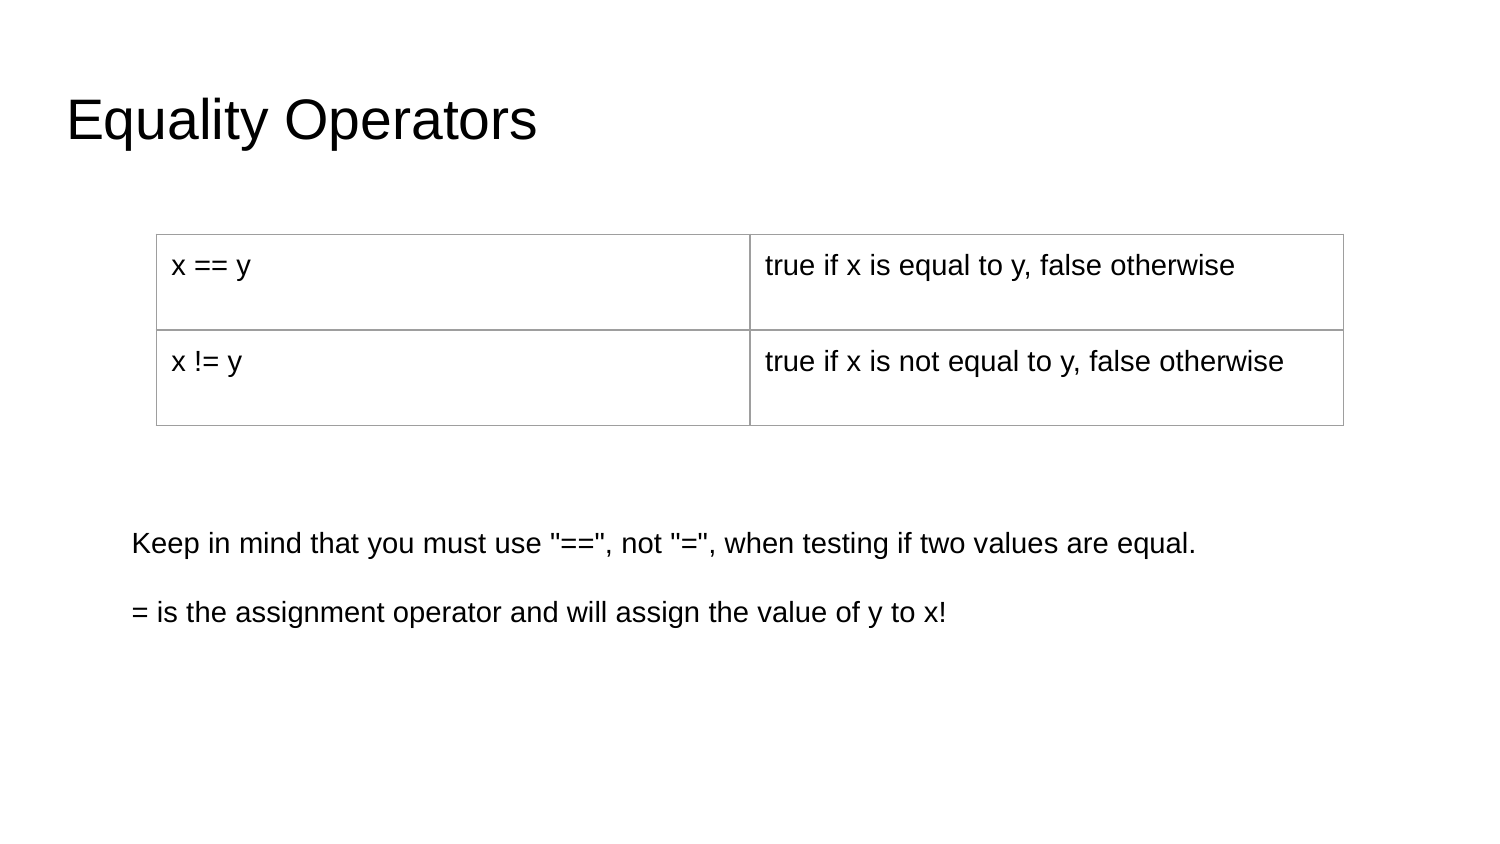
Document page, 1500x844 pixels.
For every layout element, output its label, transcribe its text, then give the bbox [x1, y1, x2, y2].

table_header x == y [157, 235, 749, 329]
table_header true if x is equal to y, false otherwise [751, 235, 1343, 329]
table_cell x != y [157, 331, 749, 425]
title Equality Operators [51, 72, 1449, 167]
text_box Keep in mind that you must use "==", not "=", when testing if two values are equal. = is the assignment operator and will assign the value of y to x! [116, 508, 1418, 644]
table_cell true if x is not equal to y, false otherwise [751, 331, 1343, 425]
